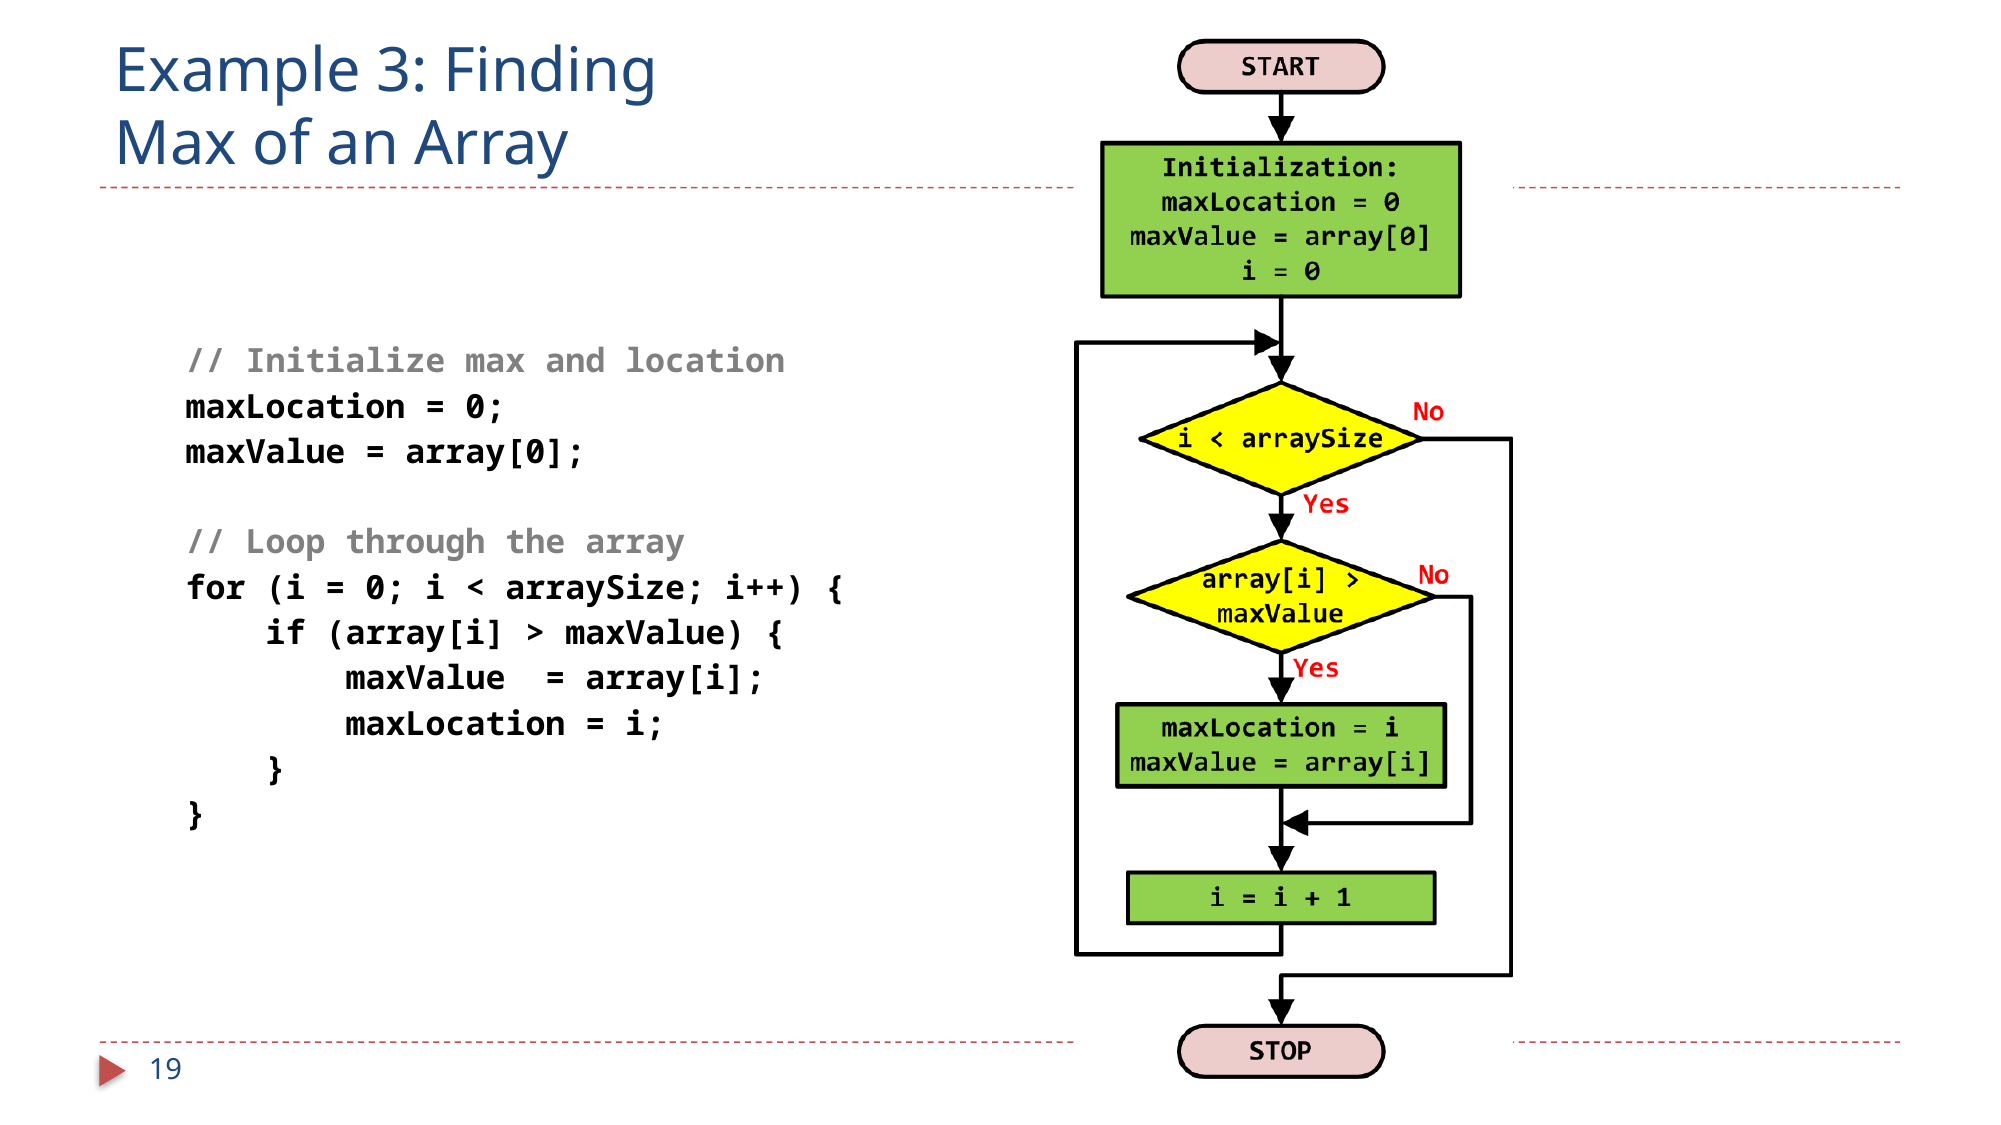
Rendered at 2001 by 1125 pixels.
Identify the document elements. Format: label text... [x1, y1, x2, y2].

table_header // Initialize max and location maxLocation = 0; maxValue = array[0]; [137, 338, 925, 519]
picture [1074, 38, 1513, 1079]
table_cell // Loop through the array for (i = 0; i < arraySize; i++) { if (array[i] > maxValue) { maxValue = array[i]; maxLocation = i; } } [137, 519, 925, 971]
slide_number 19 [133, 1042, 568, 1103]
title Example 3: Finding Max of an Array [99, 21, 1450, 185]
